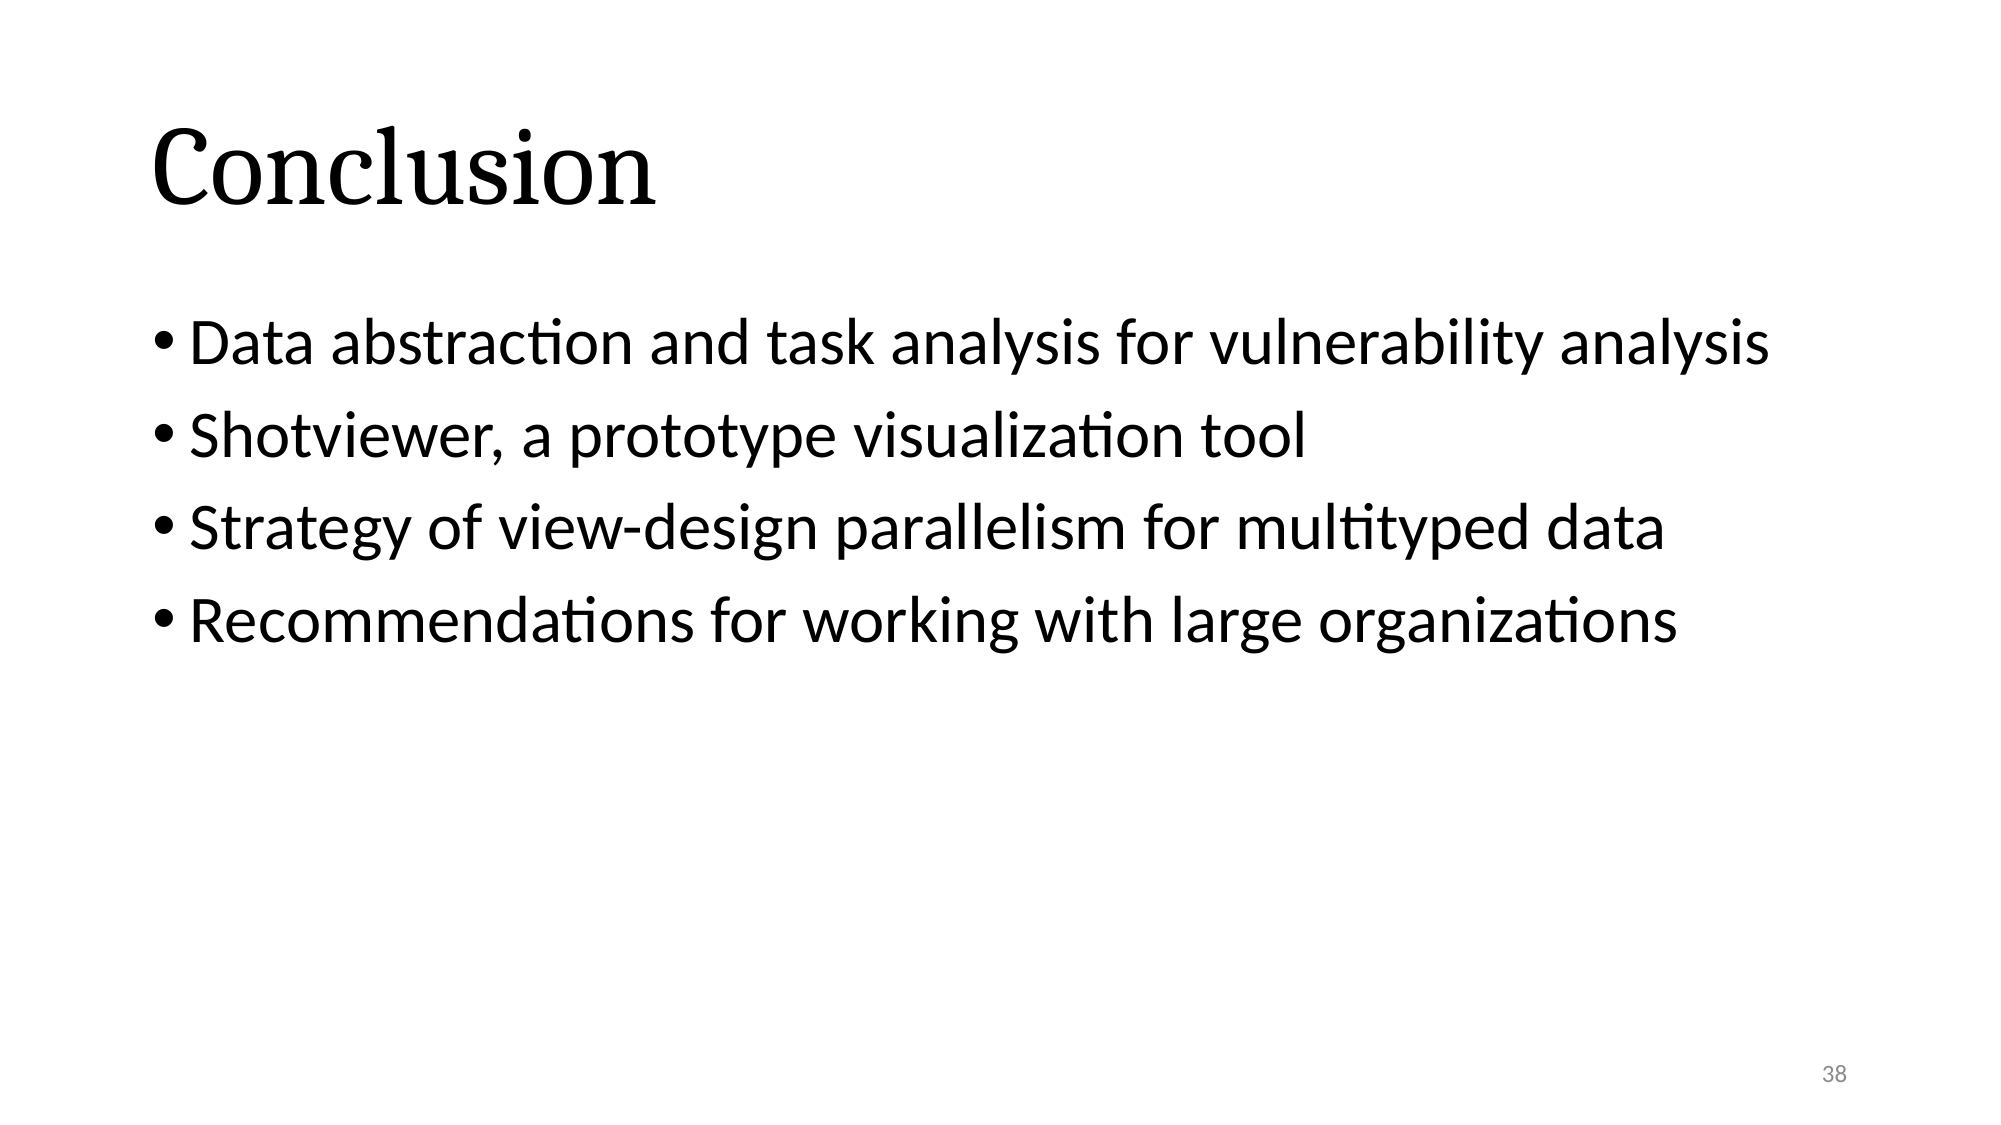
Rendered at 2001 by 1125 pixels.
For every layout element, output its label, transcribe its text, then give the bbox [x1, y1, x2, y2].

list Data abstraction and task analysis for vulnerability analysis Shotviewer, a prototype visualization tool Strategy of view-design parallelism for multityped data Recommendations for working with large organizations [137, 299, 1863, 1014]
title Conclusion [137, 59, 1863, 278]
slide_number 38 [1412, 1042, 1863, 1103]
